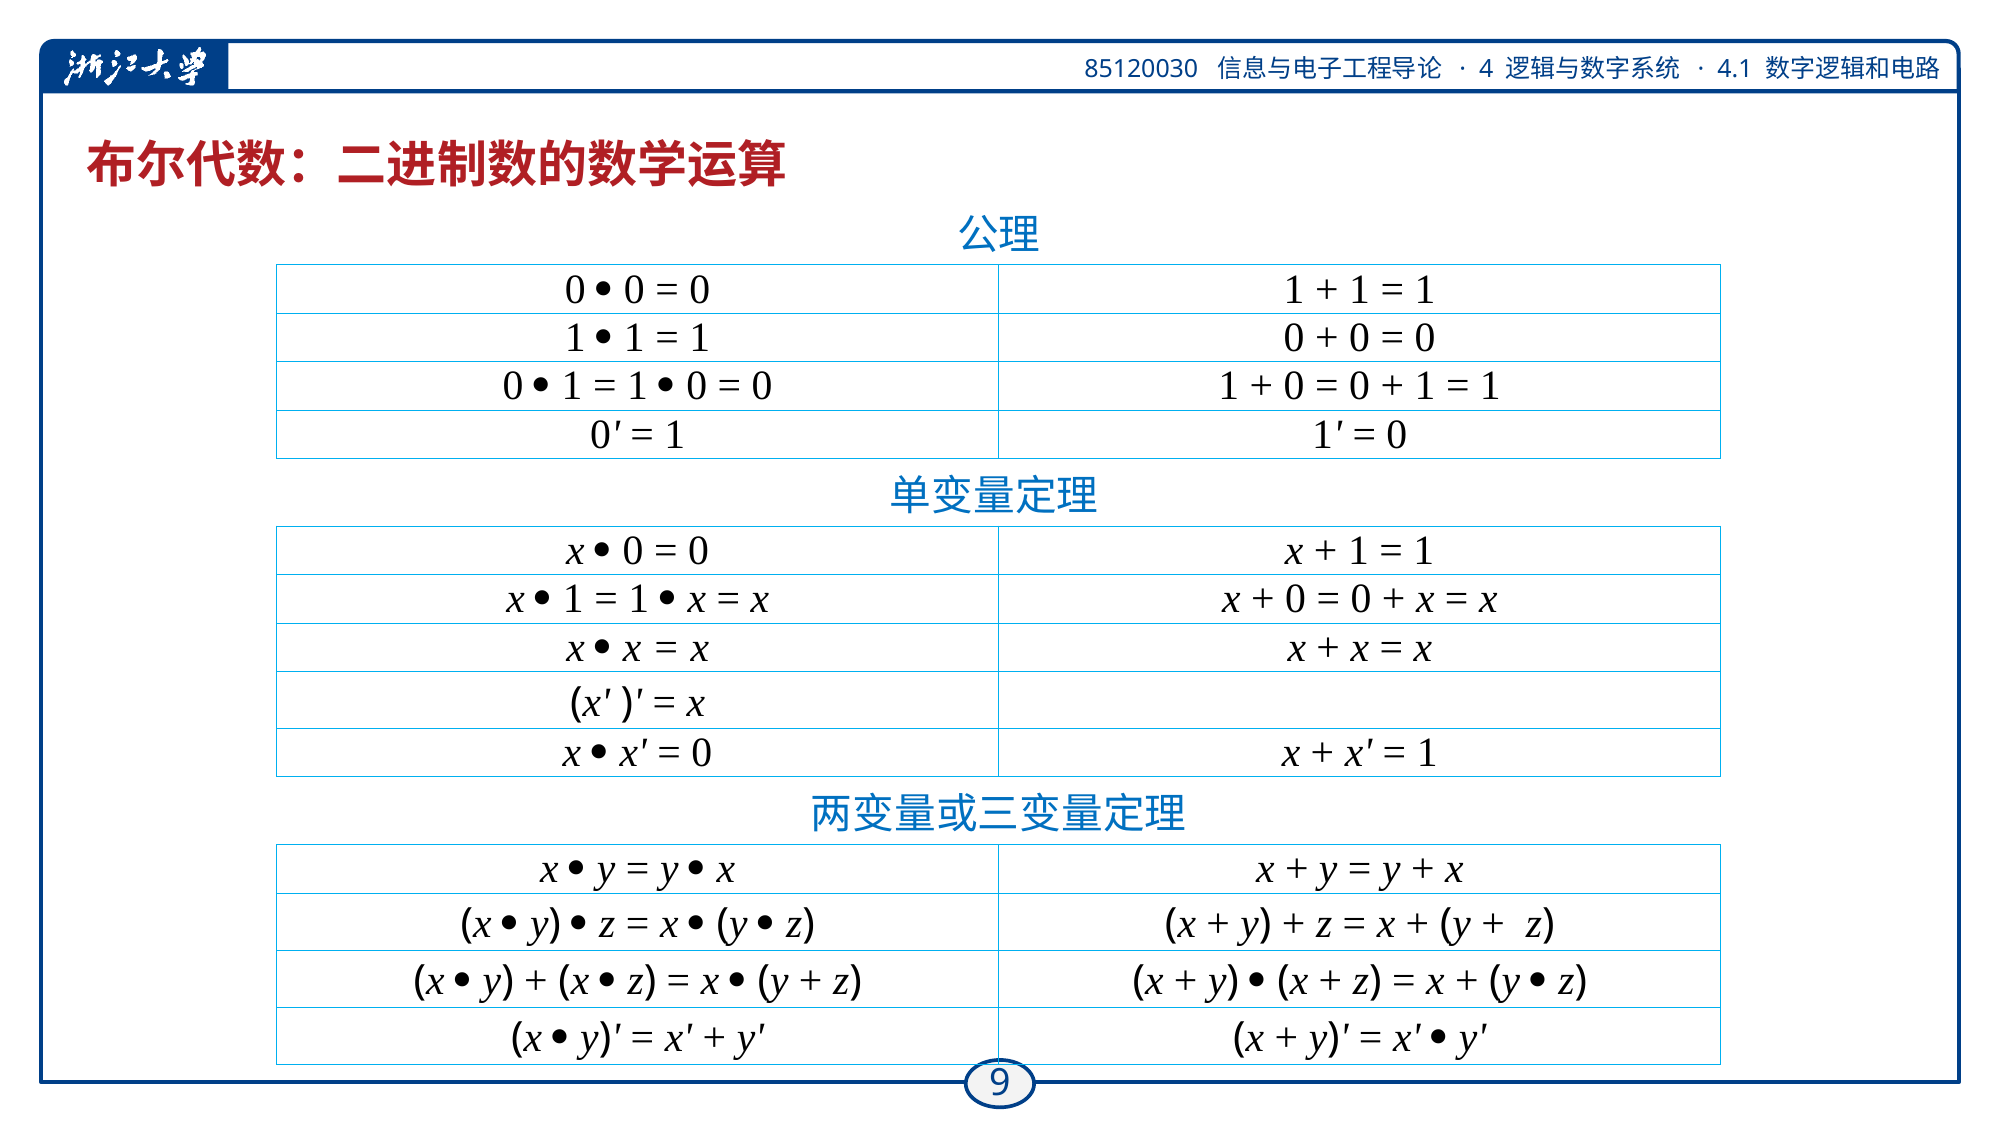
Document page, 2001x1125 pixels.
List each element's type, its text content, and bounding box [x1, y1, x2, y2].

table_cell x + 1 = 1 [999, 527, 1720, 574]
table_cell (x + y) + z = x + (y + z) [999, 894, 1720, 950]
title 布尔代数：二进制数的数学运算 [72, 125, 1926, 198]
table_cell (x' )' = x [277, 672, 998, 728]
table_cell (x  y) + (x  z) = x  (y + z) [277, 951, 998, 1007]
table_cell x + 0 = 0 + x = x [999, 575, 1720, 623]
table_cell 0 + 0 = 0 [999, 314, 1720, 361]
table_cell (x + y)' = x'  y' [999, 1008, 1720, 1064]
table_cell (x + y)  (x + z) = x + (y  z) [999, 951, 1720, 1007]
table_cell x  1 = 1  x = x [277, 575, 998, 623]
table_cell x + x = x [999, 624, 1720, 671]
table_header 公理 [278, 198, 1720, 264]
table_cell 1 + 1 = 1 [999, 265, 1720, 313]
table_cell 两变量或三变量定理 [277, 777, 1721, 844]
table_cell (x  y)' = x' + y' [277, 1008, 998, 1064]
table_cell 1 + 0 = 0 + 1 = 1 [999, 362, 1720, 410]
table_cell 单变量定理 [277, 459, 1721, 526]
table_cell x  y = y  x [277, 845, 998, 893]
table_cell x  0 = 0 [277, 527, 998, 574]
table_cell 0  1 = 1  0 = 0 [277, 362, 998, 410]
table_cell 1' = 0 [999, 411, 1720, 458]
table_cell x  x' = 0 [277, 729, 998, 776]
table_cell 0' = 1 [277, 411, 998, 458]
table_cell 0  0 = 0 [277, 265, 998, 313]
picture [55, 39, 215, 91]
table_cell x + y = y + x [999, 845, 1720, 893]
table_cell x + x' = 1 [999, 729, 1720, 776]
table_cell (x  y)  z = x  (y  z) [277, 894, 998, 950]
table_cell x  x = x [277, 624, 998, 671]
table_cell [999, 672, 1720, 728]
table_cell 1  1 = 1 [277, 314, 998, 361]
